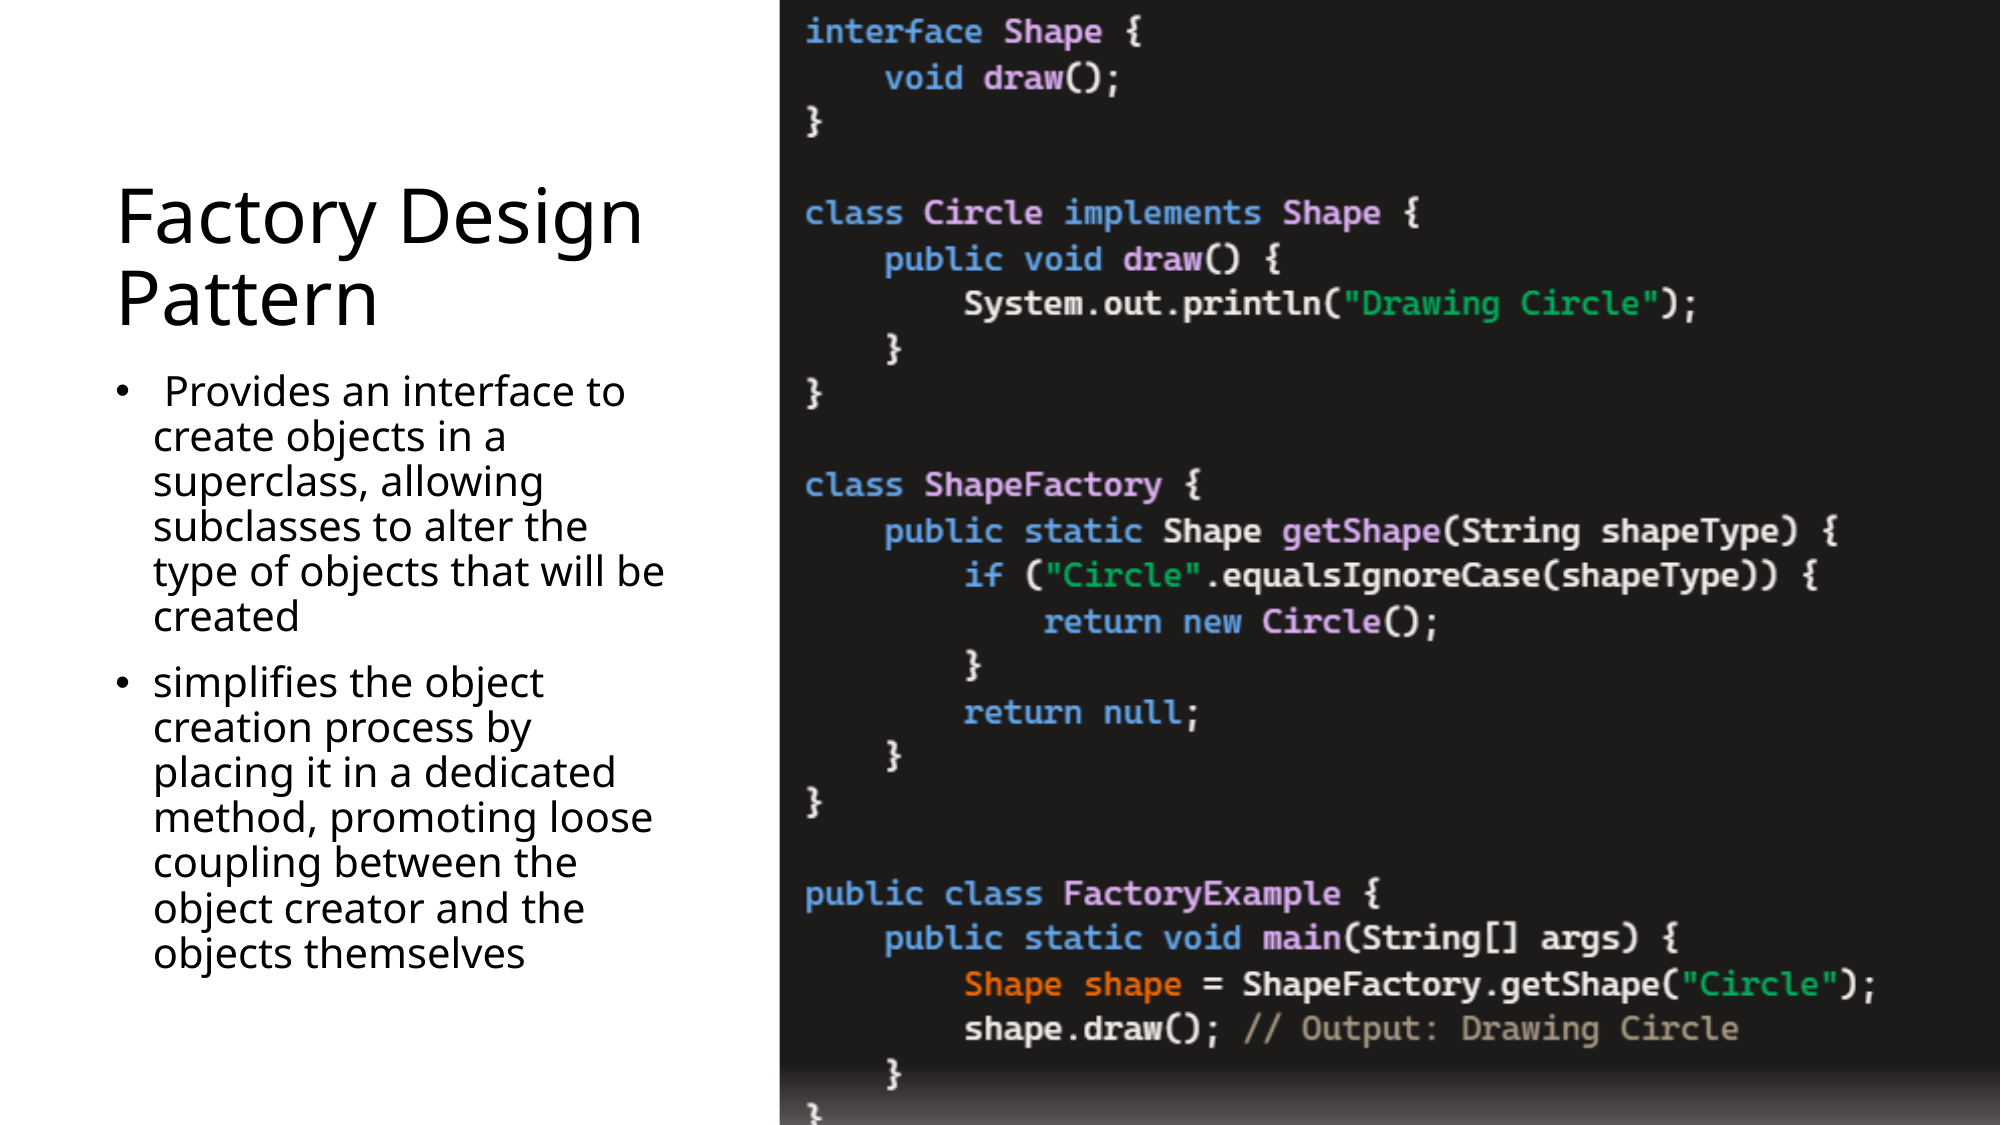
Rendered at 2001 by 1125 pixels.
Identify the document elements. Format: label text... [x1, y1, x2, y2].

picture [779, 0, 2000, 1125]
list Provides an interface to create objects in a superclass, allowing subclasses to alter the type of objects that will be created simplifies the object creation process by placing it in a dedicated method, promoting loose coupling between the object creator and the objects themselves [100, 363, 684, 1040]
text_box [0, 0, 779, 1125]
title Factory Design Pattern [100, 98, 684, 350]
